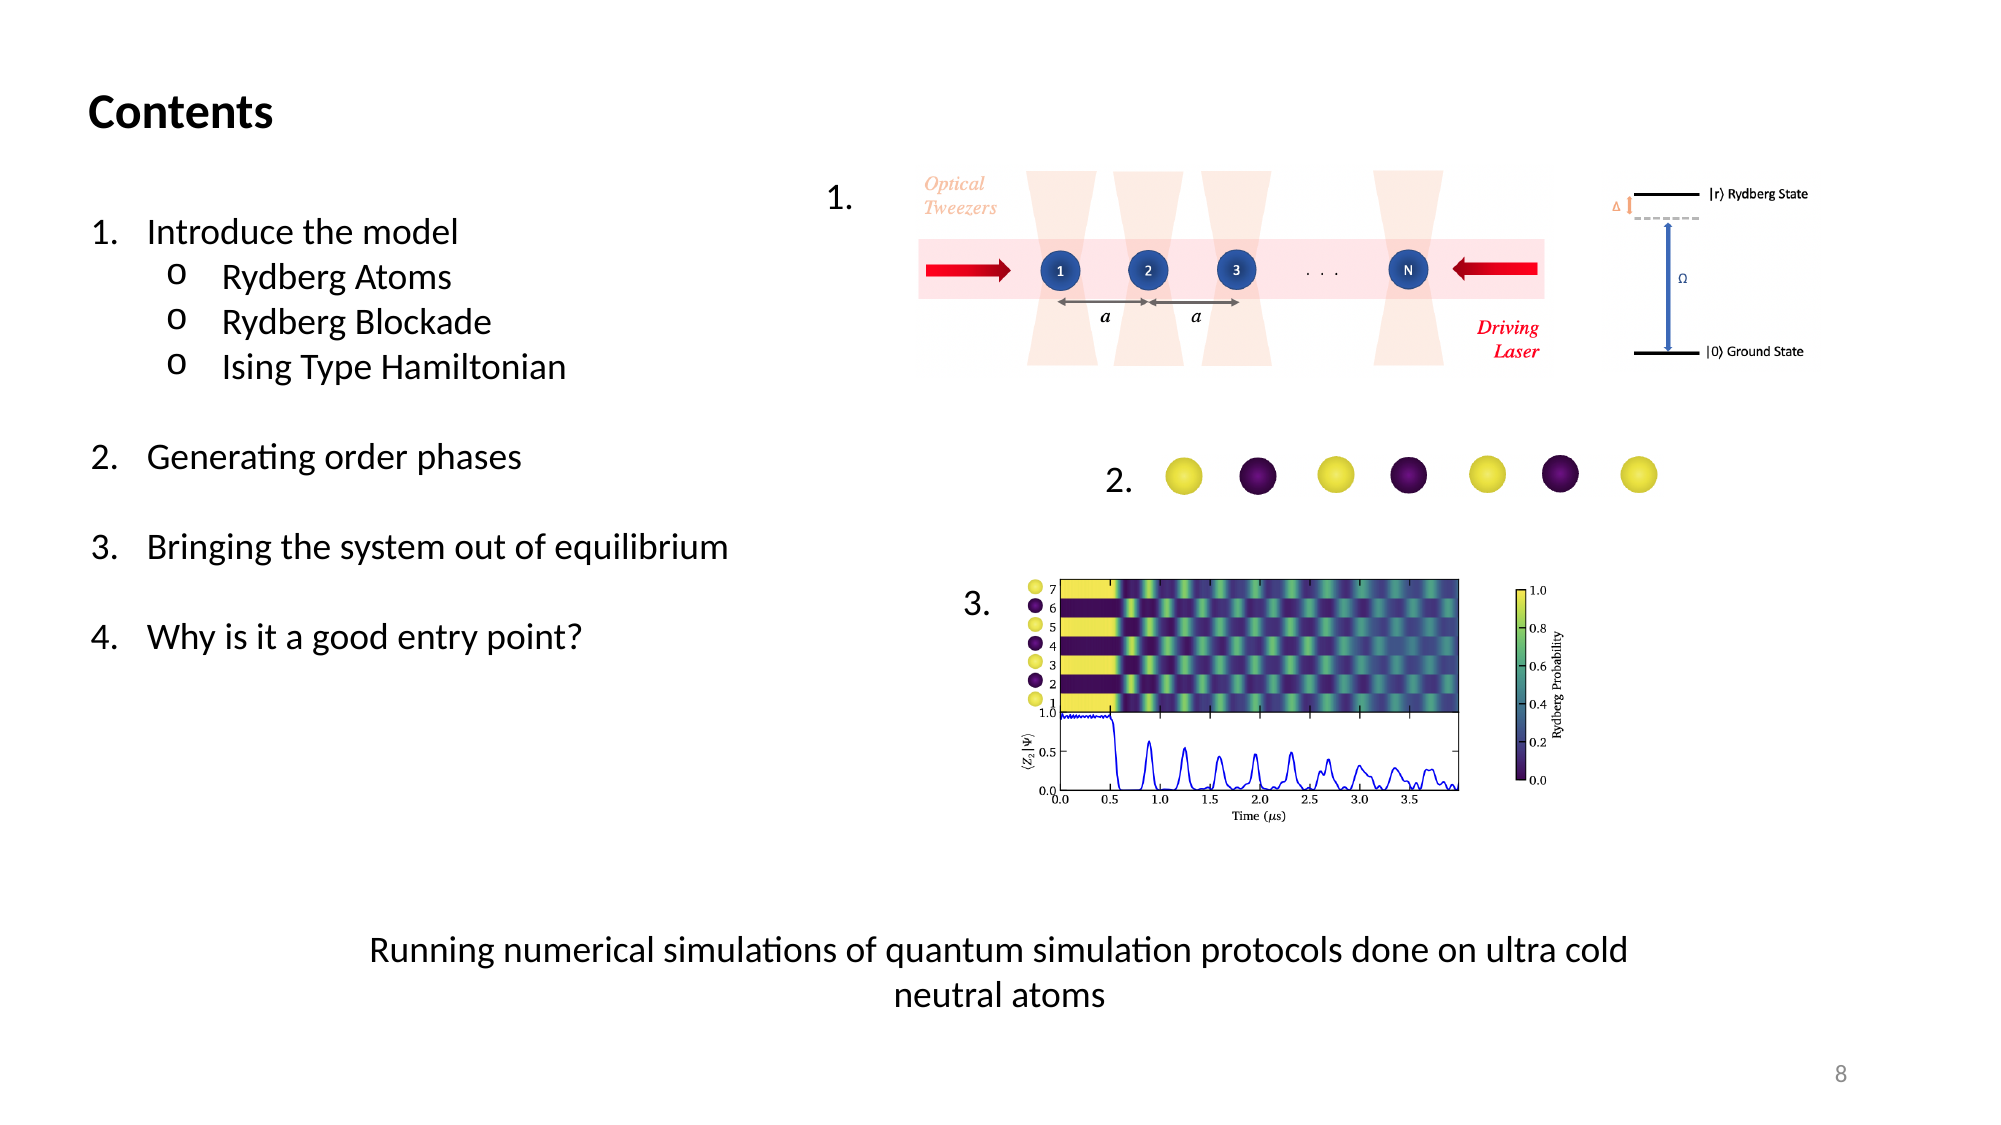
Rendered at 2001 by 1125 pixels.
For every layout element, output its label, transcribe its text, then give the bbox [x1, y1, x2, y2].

text_box 3. [948, 570, 1007, 630]
text_box 1. [810, 164, 869, 225]
text_box Running numerical simulations of quantum simulation protocols done on ultra cold neutral atoms [305, 917, 1694, 1023]
picture [915, 164, 1554, 378]
text_box Contents [73, 70, 300, 146]
picture [1601, 170, 1821, 372]
text_box 2. [1090, 447, 1149, 508]
slide_number 8 [1412, 1042, 1863, 1103]
text_box Introduce the model Rydberg Atoms Rydberg Blockade Ising Type Hamiltonian Generating order phases Bringing the system out of equilibrium Why is it a good entry point? [75, 199, 745, 710]
picture [1161, 454, 1664, 497]
picture [1008, 568, 1576, 834]
